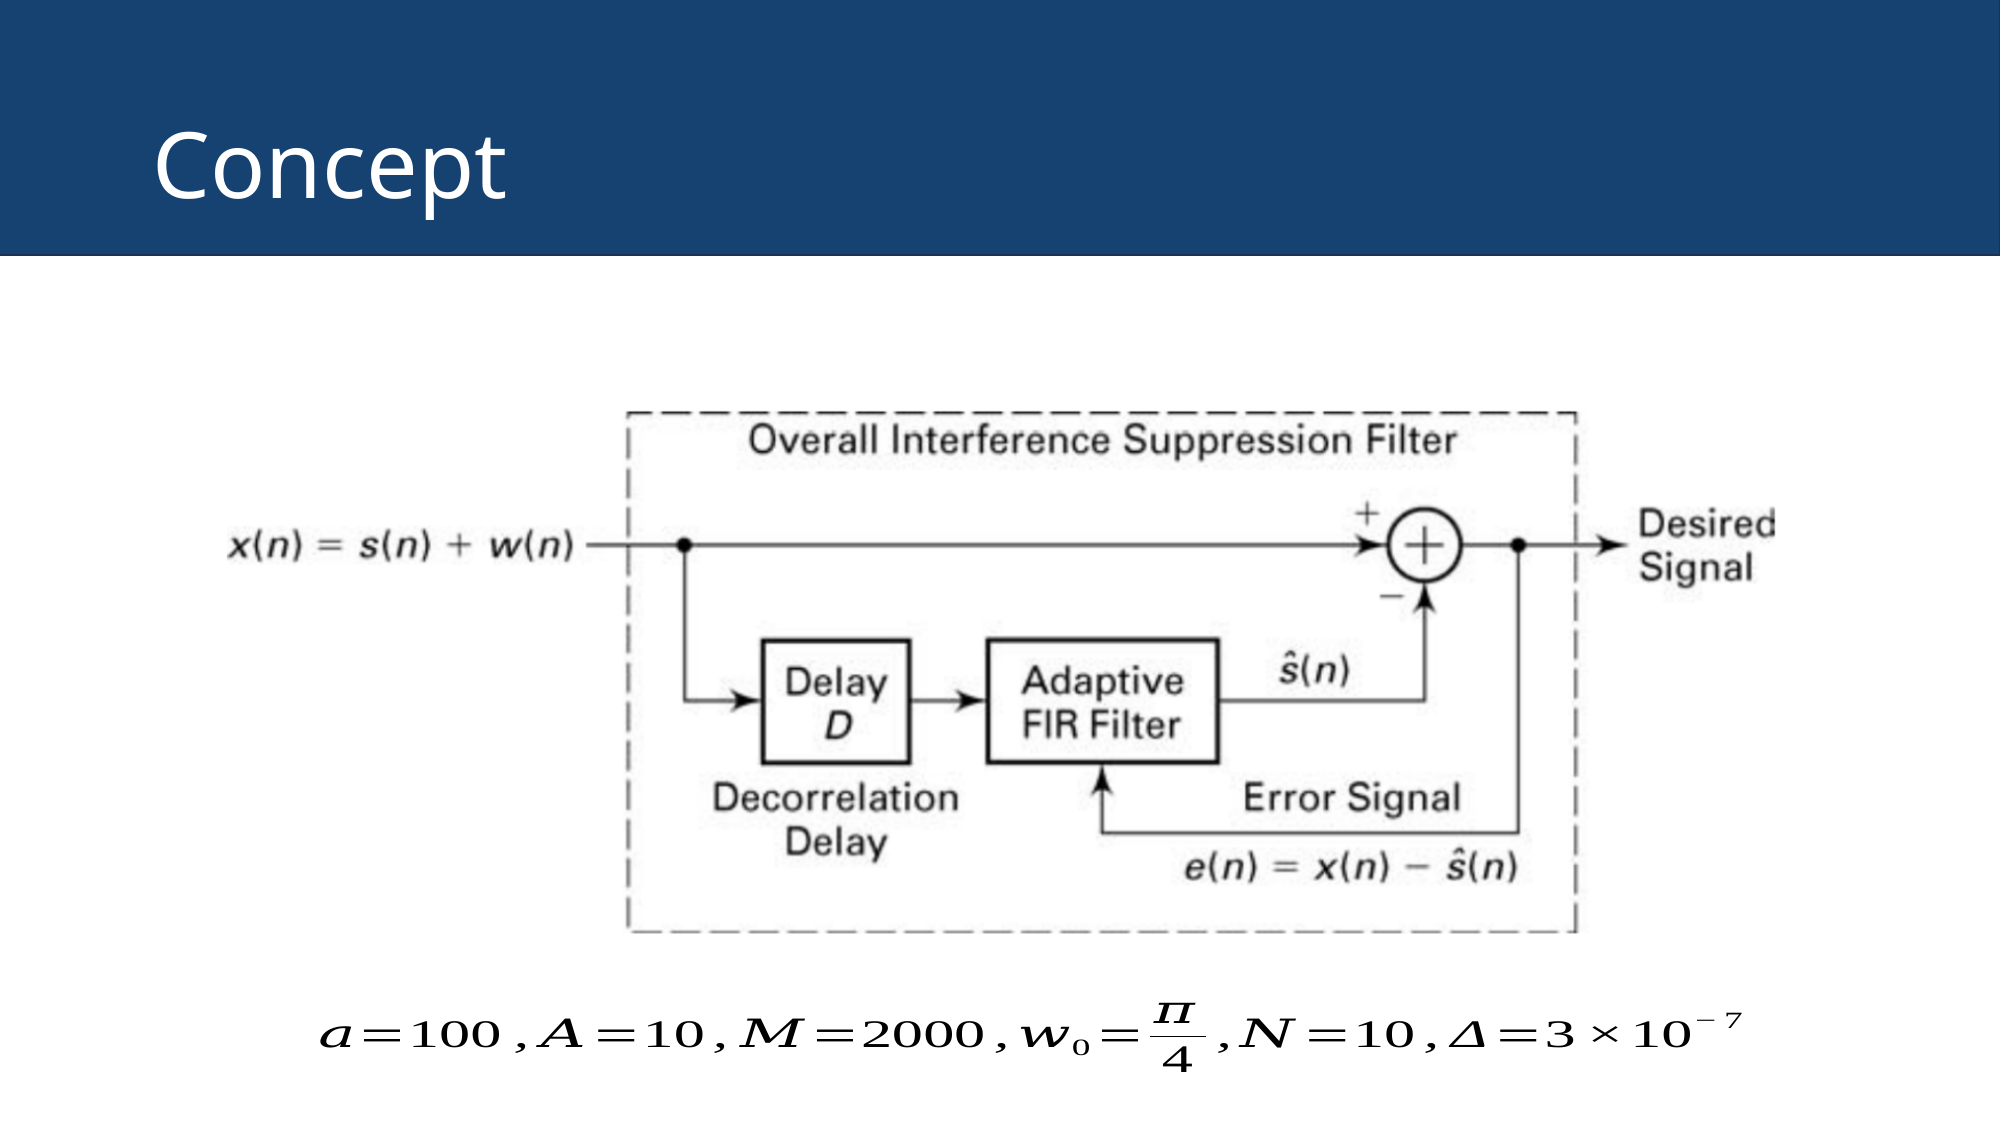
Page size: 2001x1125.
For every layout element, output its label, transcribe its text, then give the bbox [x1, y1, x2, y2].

title Concept [137, 59, 1863, 278]
text_box [0, 0, 2000, 256]
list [205, 347, 1795, 965]
